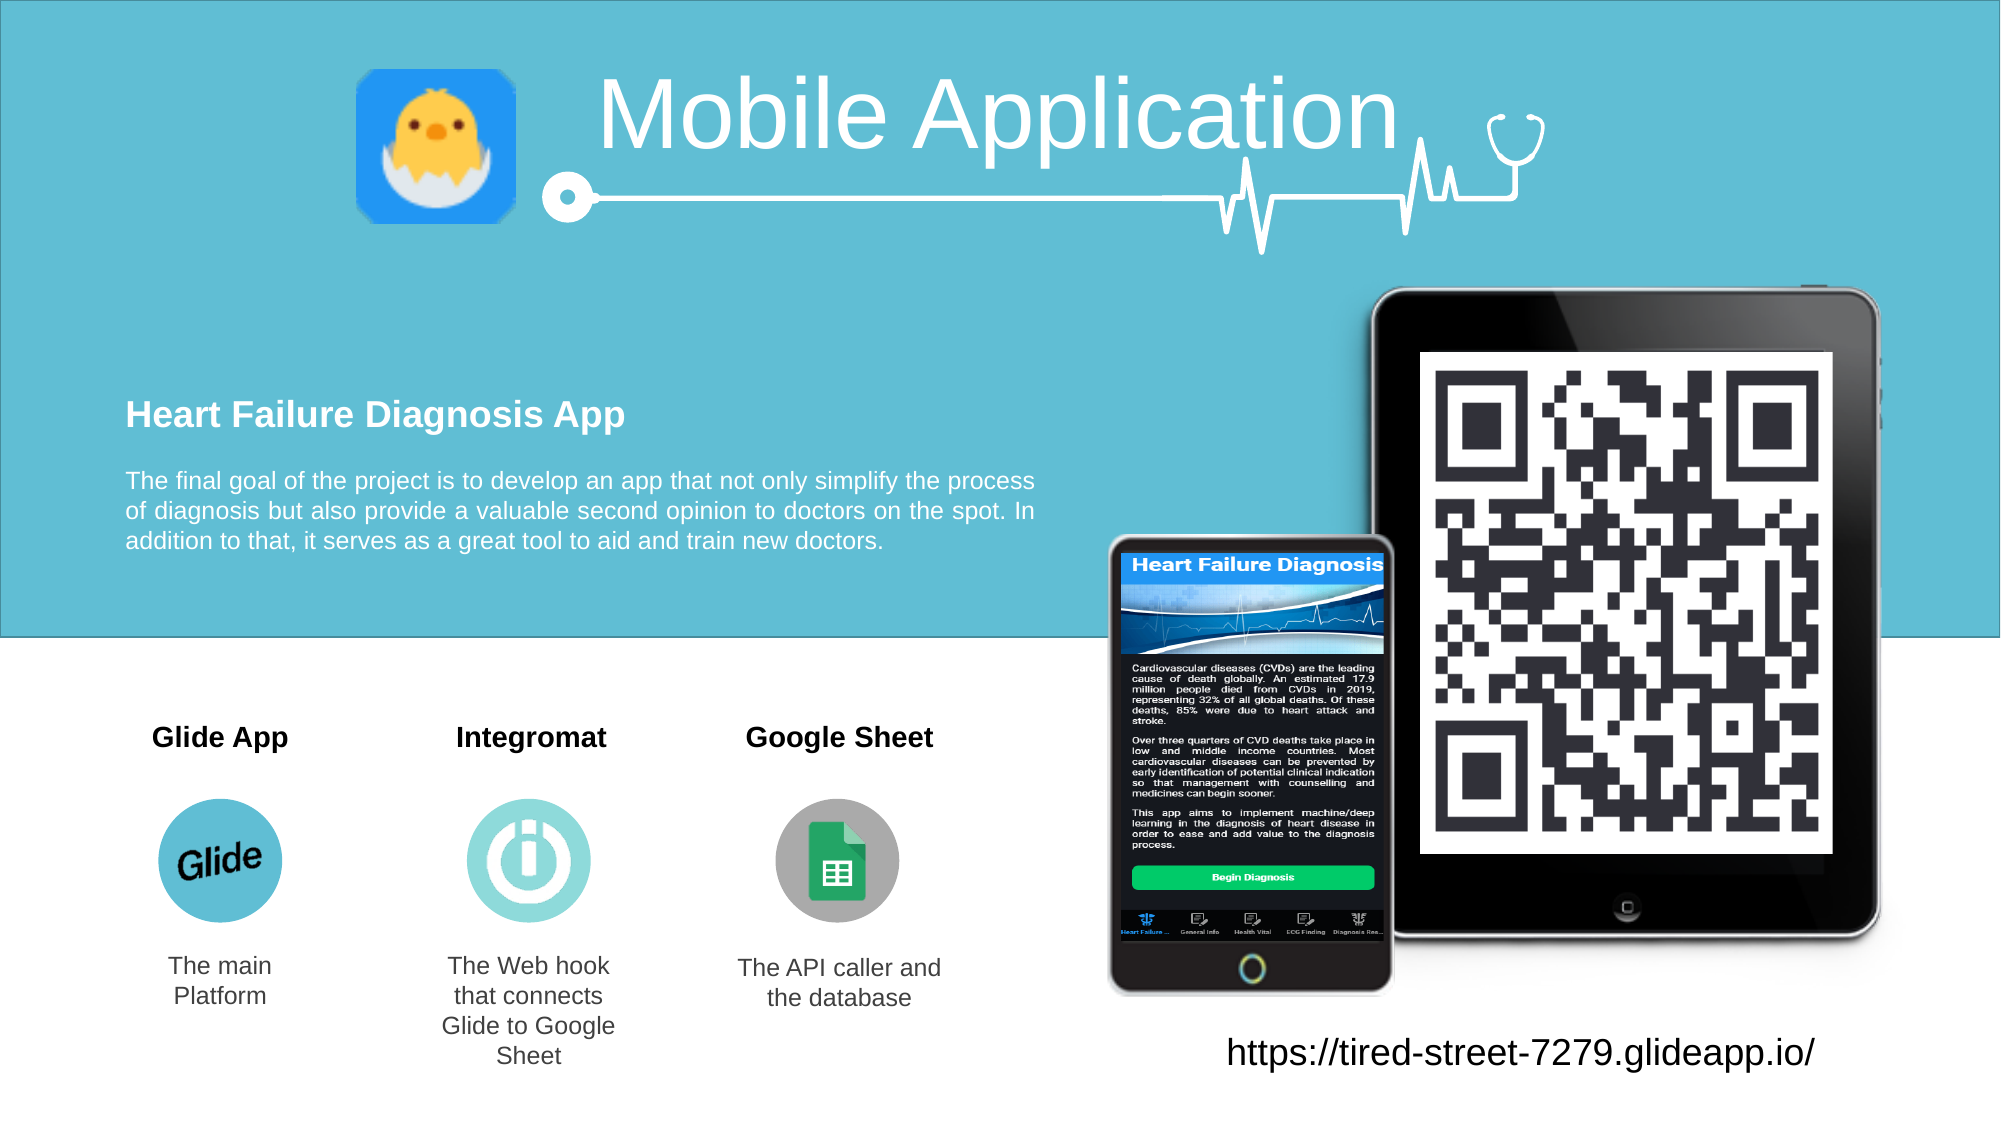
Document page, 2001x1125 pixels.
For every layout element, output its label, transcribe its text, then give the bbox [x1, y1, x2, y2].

text_box Integromat [408, 711, 655, 761]
text_box https://tired-street-7279.glideapp.io/ [1211, 1020, 1831, 1080]
picture [808, 820, 867, 901]
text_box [546, 113, 1545, 256]
text_box The final goal of the project is to develop an app that not only simplify the process of diagnosis but also provide a valuable second opinion to doctors on the spot. In addition to that, it serves as a great tool to aid and train new doctors. [110, 457, 1053, 562]
text_box The Web hook that connects Glide to Google Sheet [419, 942, 639, 1077]
text_box Heart Failure Diagnosis App [110, 383, 668, 443]
picture [176, 838, 264, 883]
text_box [774, 797, 901, 924]
picture [485, 815, 572, 906]
text_box [465, 797, 592, 924]
text_box Google Sheet [716, 711, 963, 761]
text_box Mobile Application [571, 55, 1427, 113]
text_box The API caller and the database [716, 944, 963, 1019]
text_box The main Platform [110, 942, 330, 1017]
picture [356, 69, 516, 224]
text_box Glide App [97, 711, 343, 761]
text_box [157, 797, 284, 924]
picture [1018, 280, 1906, 1064]
